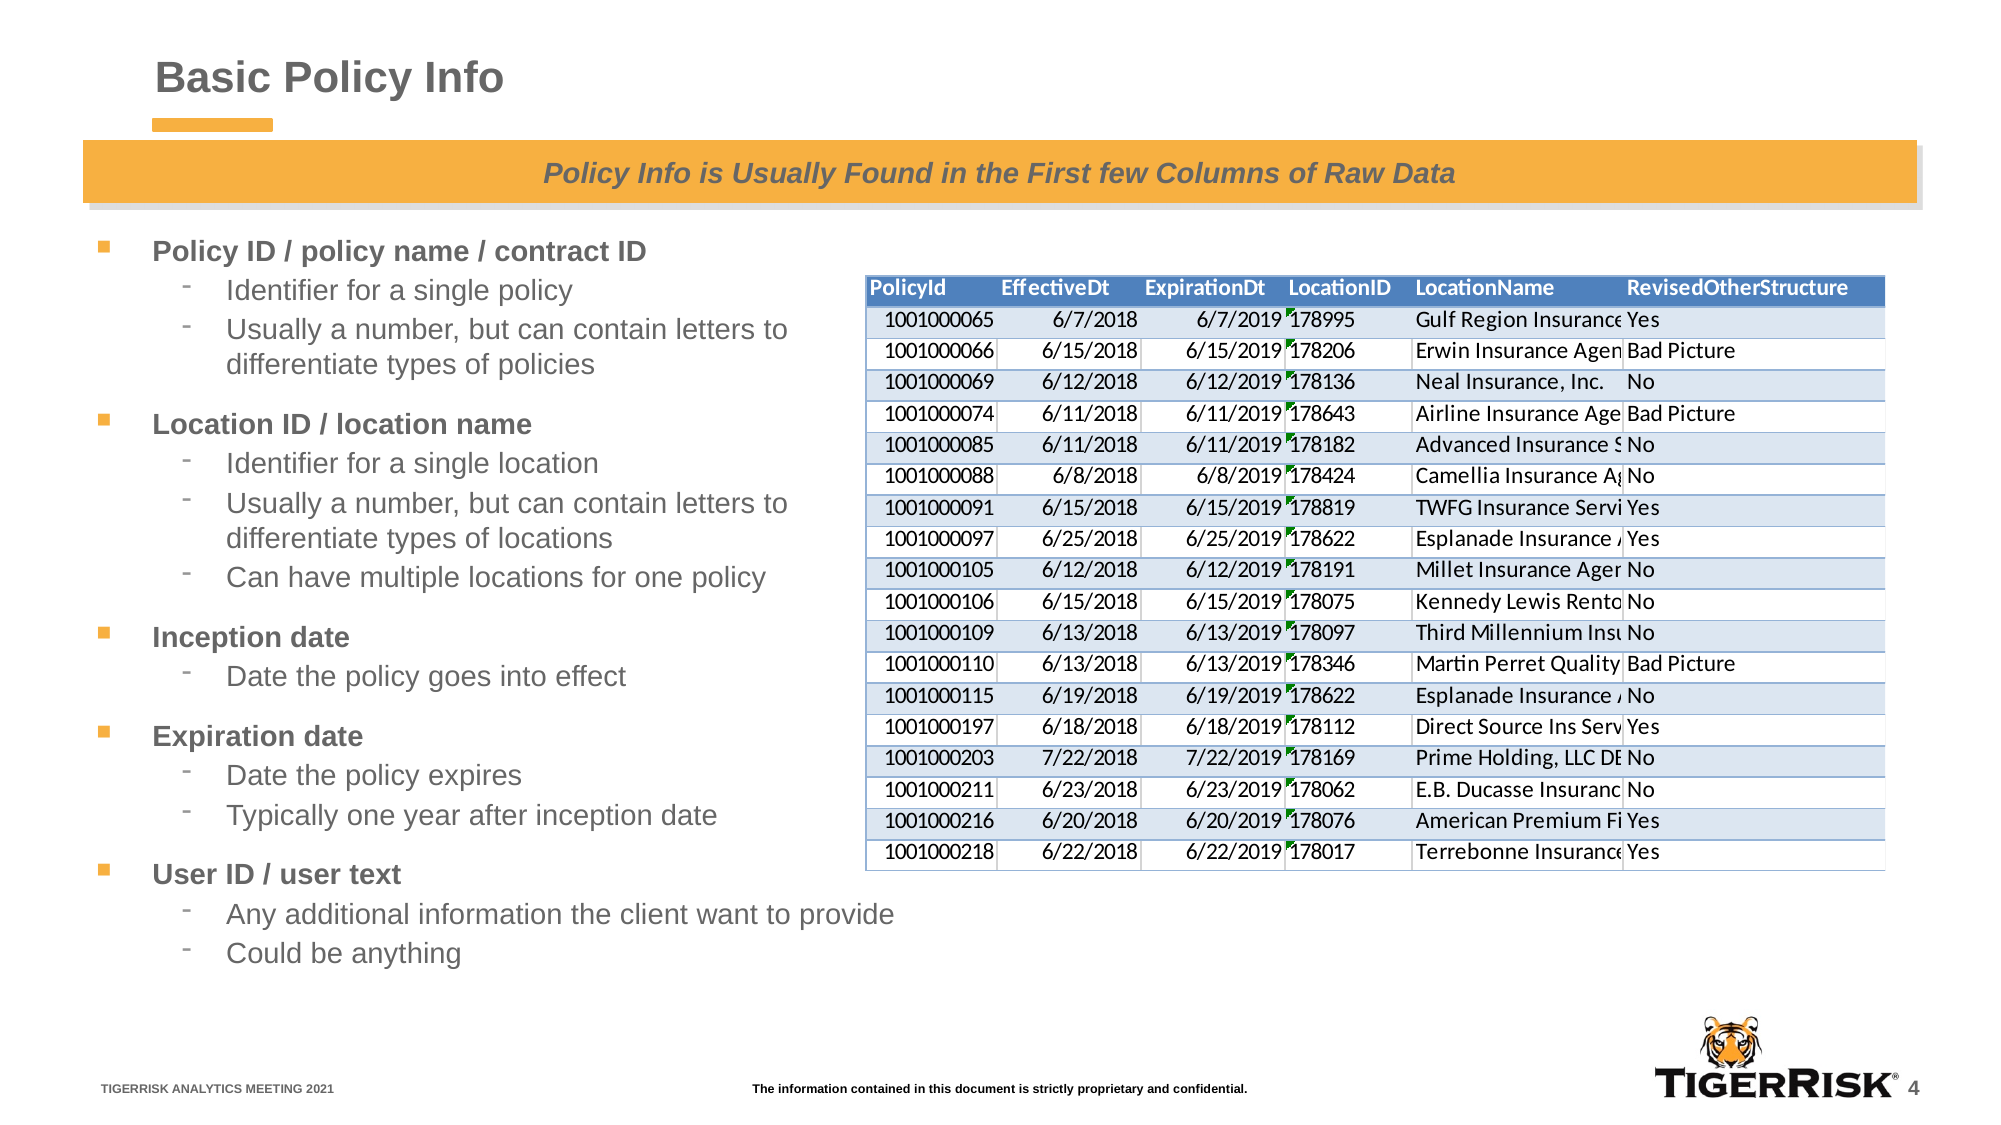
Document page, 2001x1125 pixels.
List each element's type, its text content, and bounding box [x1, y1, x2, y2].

picture [864, 274, 1888, 873]
title Basic Policy Info [139, 41, 1751, 111]
list Policy ID / policy name / contract ID Identifier for a single policy Usually a number, but can contain letters to differentiate types of policies Location ID / location name Identifier for a single location Usually a number, but can contain letters to differentiate types of locations Can have multiple locations for one policy Inception date Date the policy goes into effect Expiration date Date the policy expires Typically one year after inception date User ID / user text Any additional information the client want to provide Could be anything [81, 224, 934, 923]
list Policy Info is Usually Found in the First few Columns of Raw Data [83, 140, 1917, 203]
picture [1651, 1009, 1902, 1098]
